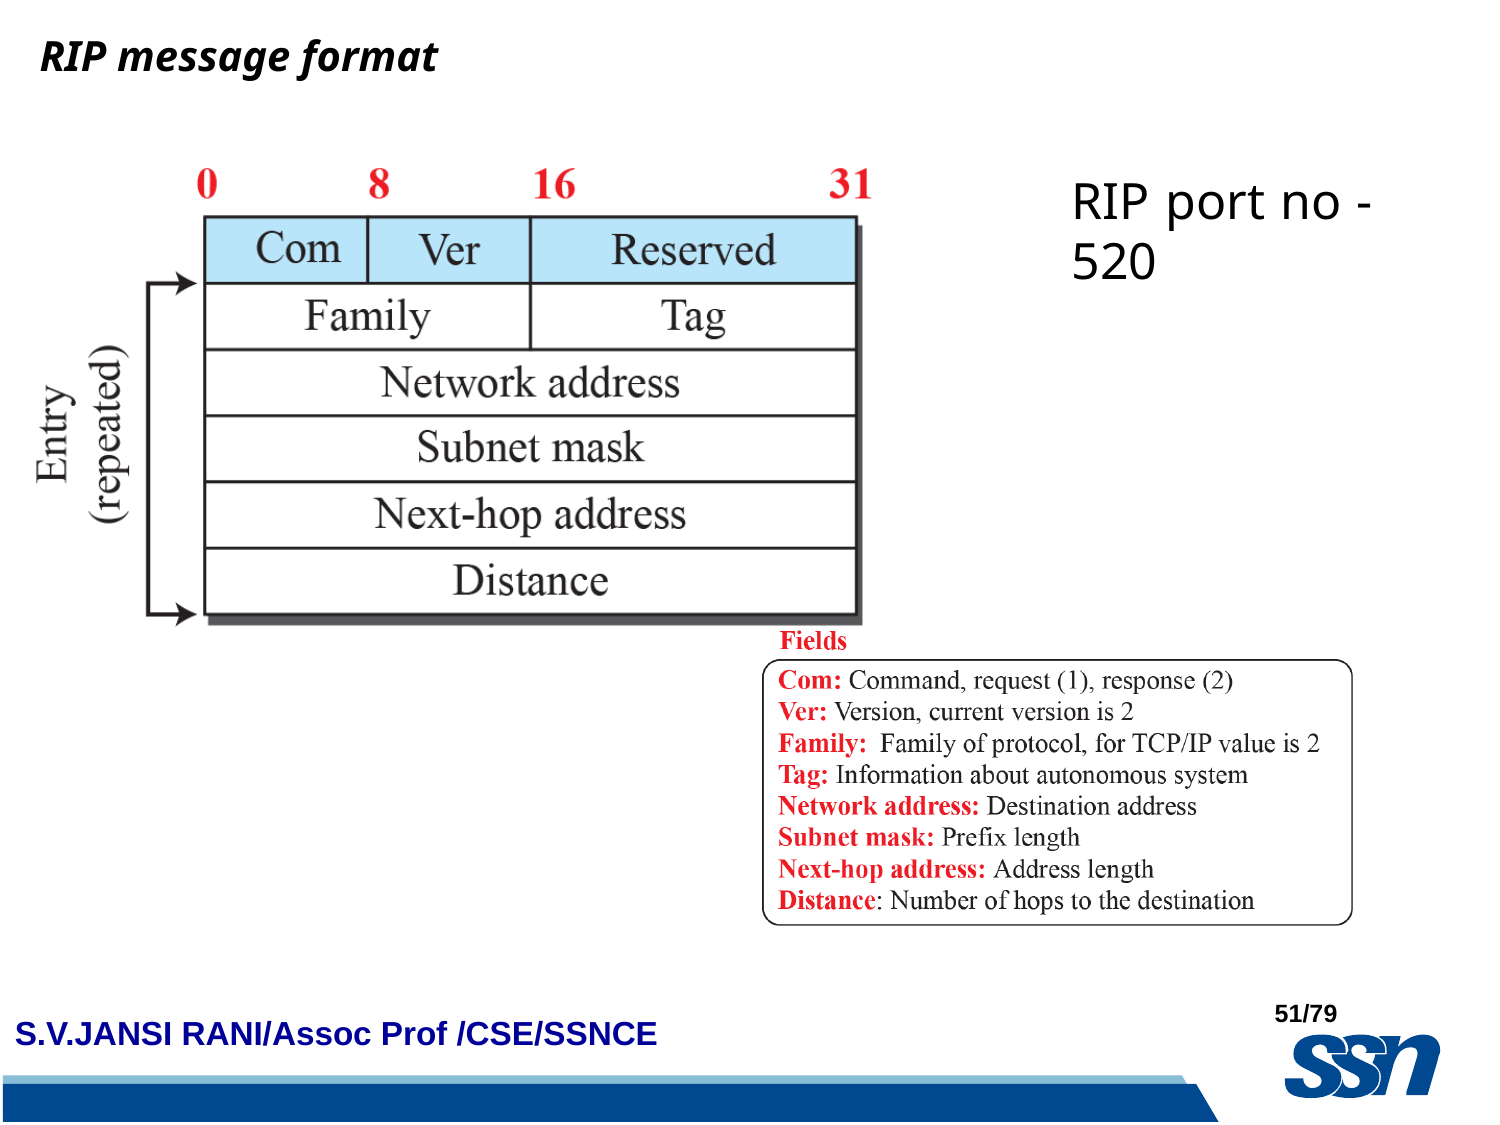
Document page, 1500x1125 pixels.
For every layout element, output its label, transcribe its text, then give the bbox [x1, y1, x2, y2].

text_box RIP message format [24, 22, 1363, 87]
picture [29, 162, 1353, 926]
text_box RIP port no - 520 [1057, 162, 1388, 298]
